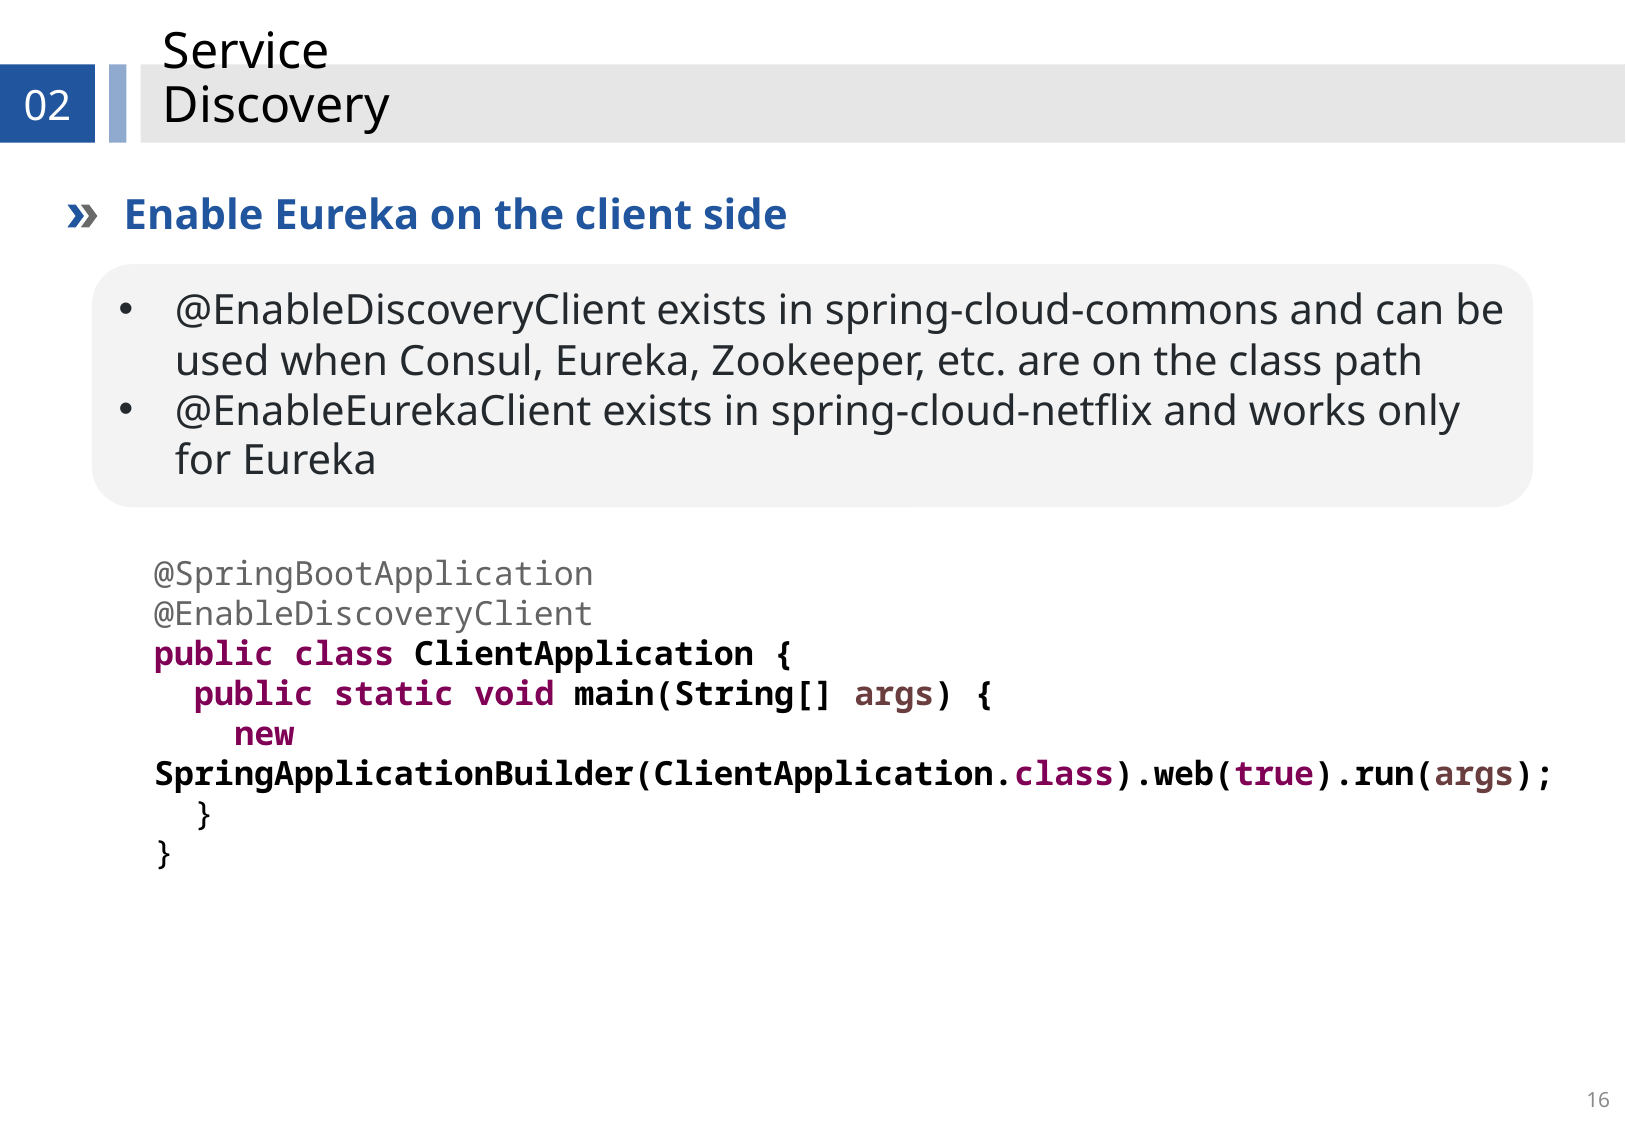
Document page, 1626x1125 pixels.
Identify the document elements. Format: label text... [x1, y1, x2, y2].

slide_number 16 [1455, 1070, 1625, 1125]
text_box @SpringBootApplication @EnableDiscoveryClient public class ClientApplication { public static void main(String[] args) { new SpringApplicationBuilder(ClientApplication.class).web(true).run(args); } } [139, 544, 1581, 879]
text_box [67, 204, 98, 228]
text_box @EnableDiscoveryClient exists in spring-cloud-commons and can be used when Consul, Eureka, Zookeeper, etc. are on the class path @EnableEurekaClient exists in spring-cloud-netflix and works only for Eureka [90, 263, 1535, 509]
list Enable Eureka on the client side [123, 193, 1597, 239]
list 02 [12, 83, 83, 130]
title Service Discovery [162, 78, 565, 134]
